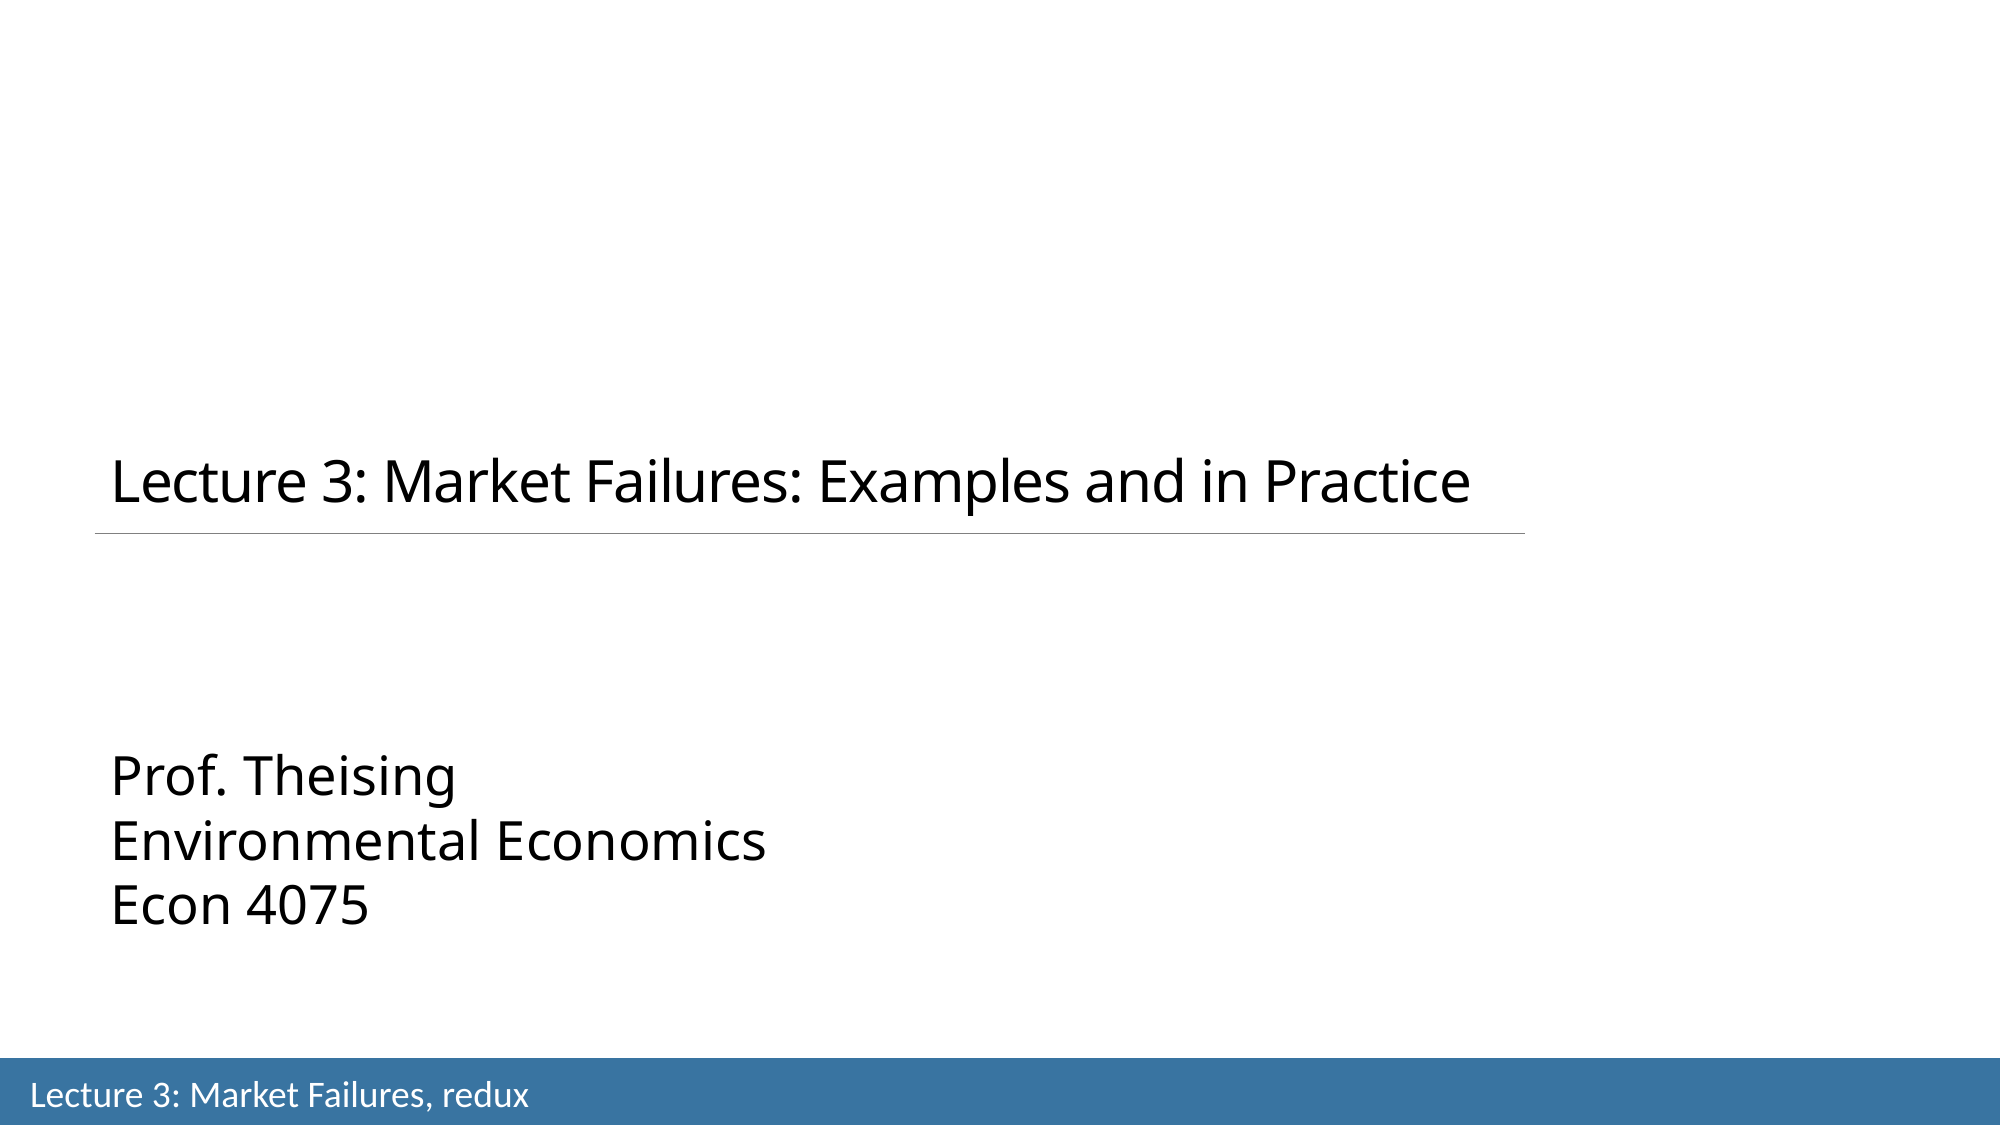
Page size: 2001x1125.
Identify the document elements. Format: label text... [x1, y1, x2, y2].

text_box Prof. Theising Environmental Economics Econ 4075 [95, 733, 1197, 944]
text_box Lecture 3: Market Failures: Examples and in Practice [95, 427, 1905, 544]
